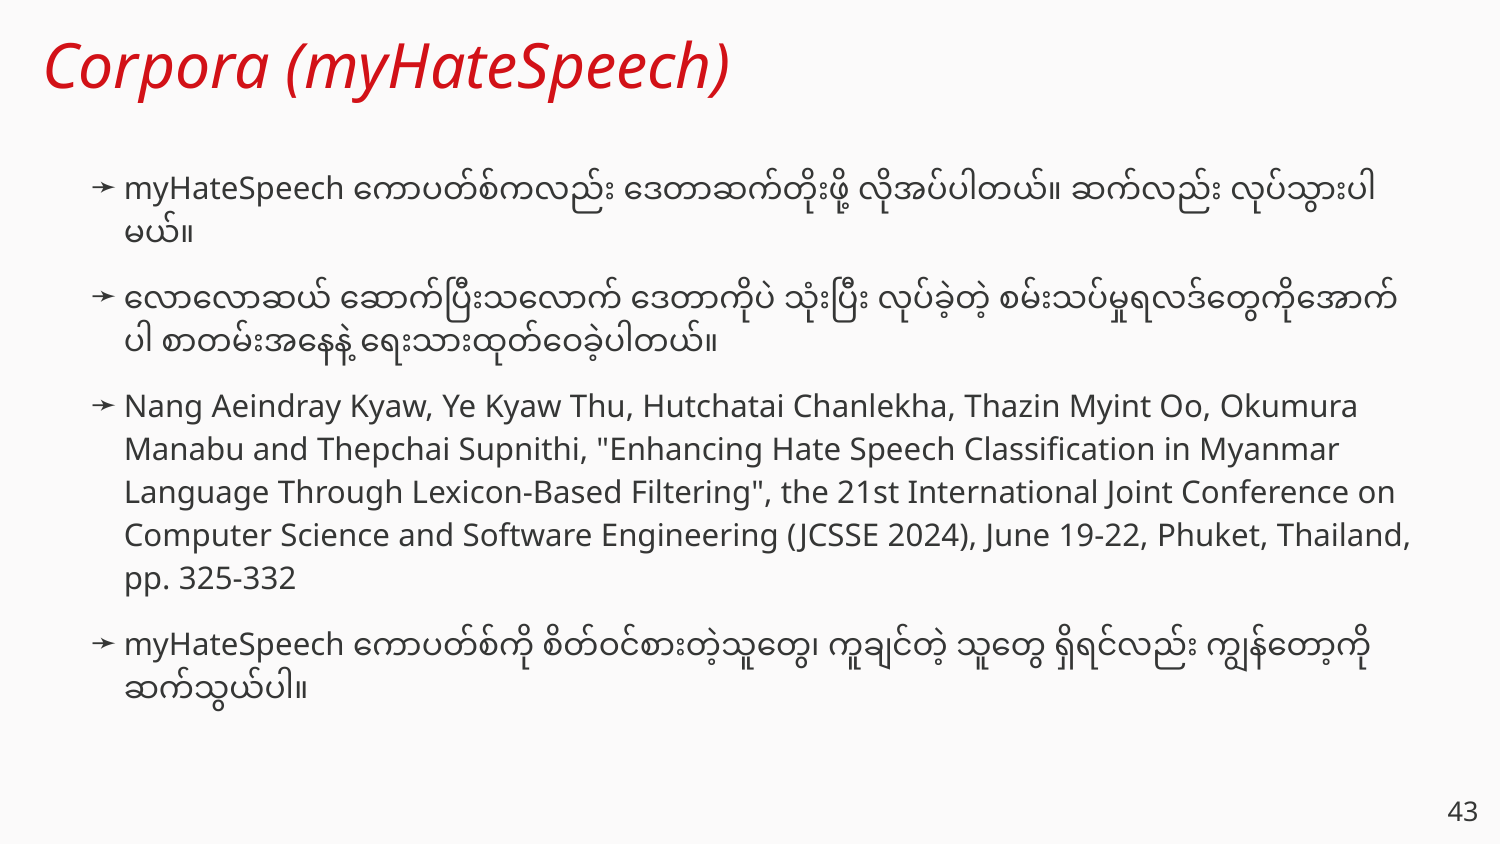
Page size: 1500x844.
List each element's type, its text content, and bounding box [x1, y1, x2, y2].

slide_number ‹#› [1403, 779, 1494, 844]
title Corpora (myHateSpeech) [41, 34, 986, 176]
list myHateSpeech ကောပတ်စ်ကလည်း ဒေတာဆက်တိုးဖို့ လိုအပ်ပါတယ်။ ဆက်လည်း လုပ်သွားပါမယ်။ လောလောဆယ် ဆောက်ပြီးသလောက် ဒေတာကိုပဲ သုံးပြီး လုပ်ခဲ့တဲ့ စမ်းသပ်မှုရလဒ်တွေကိုအောက်ပါ စာတမ်းအနေနဲ့ ရေးသားထုတ်ဝေခဲ့ပါတယ်။ Nang Aeindray Kyaw, Ye Kyaw Thu, Hutchatai Chanlekha, Thazin Myint Oo, Okumura Manabu and Thepchai Supnithi, "Enhancing Hate Speech Classification in Myanmar Language Through Lexicon-Based Filtering", the 21st International Joint Conference on Computer Science and Software Engineering (JCSSE 2024), June 19-22, Phuket, Thailand, pp. 325-332 myHateSpeech ကောပတ်စ်ကို စိတ်ဝင်စားတဲ့သူတွေ၊ ကူချင်တဲ့ သူတွေ ရှိရင်လည်း ကျွန်တော့ကို ဆက်သွယ်ပါ။ [71, 147, 1442, 803]
